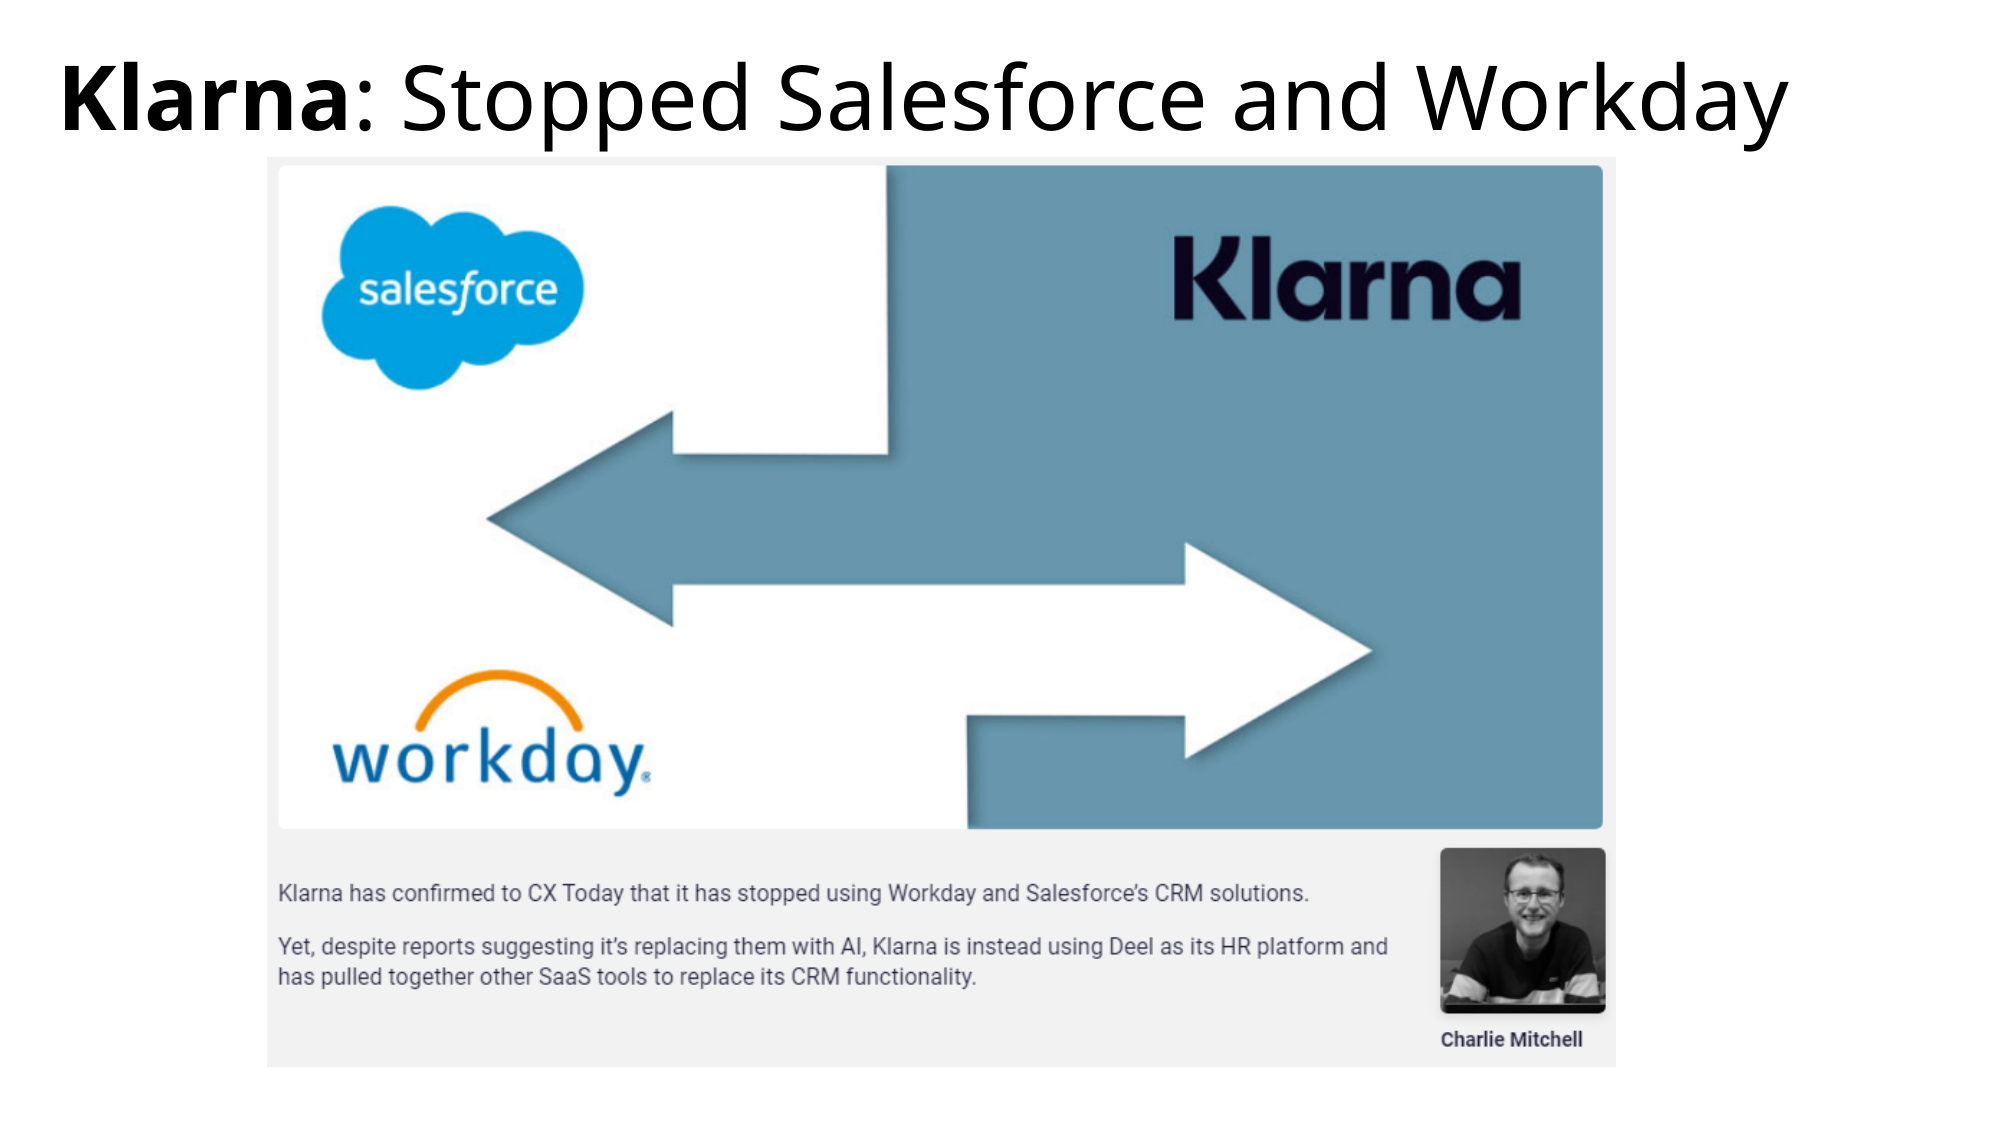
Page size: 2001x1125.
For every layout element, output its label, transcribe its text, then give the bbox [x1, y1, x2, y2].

picture [267, 157, 1617, 1067]
text_box Klarna: Stopped Salesforce and Workday [42, 45, 1943, 158]
